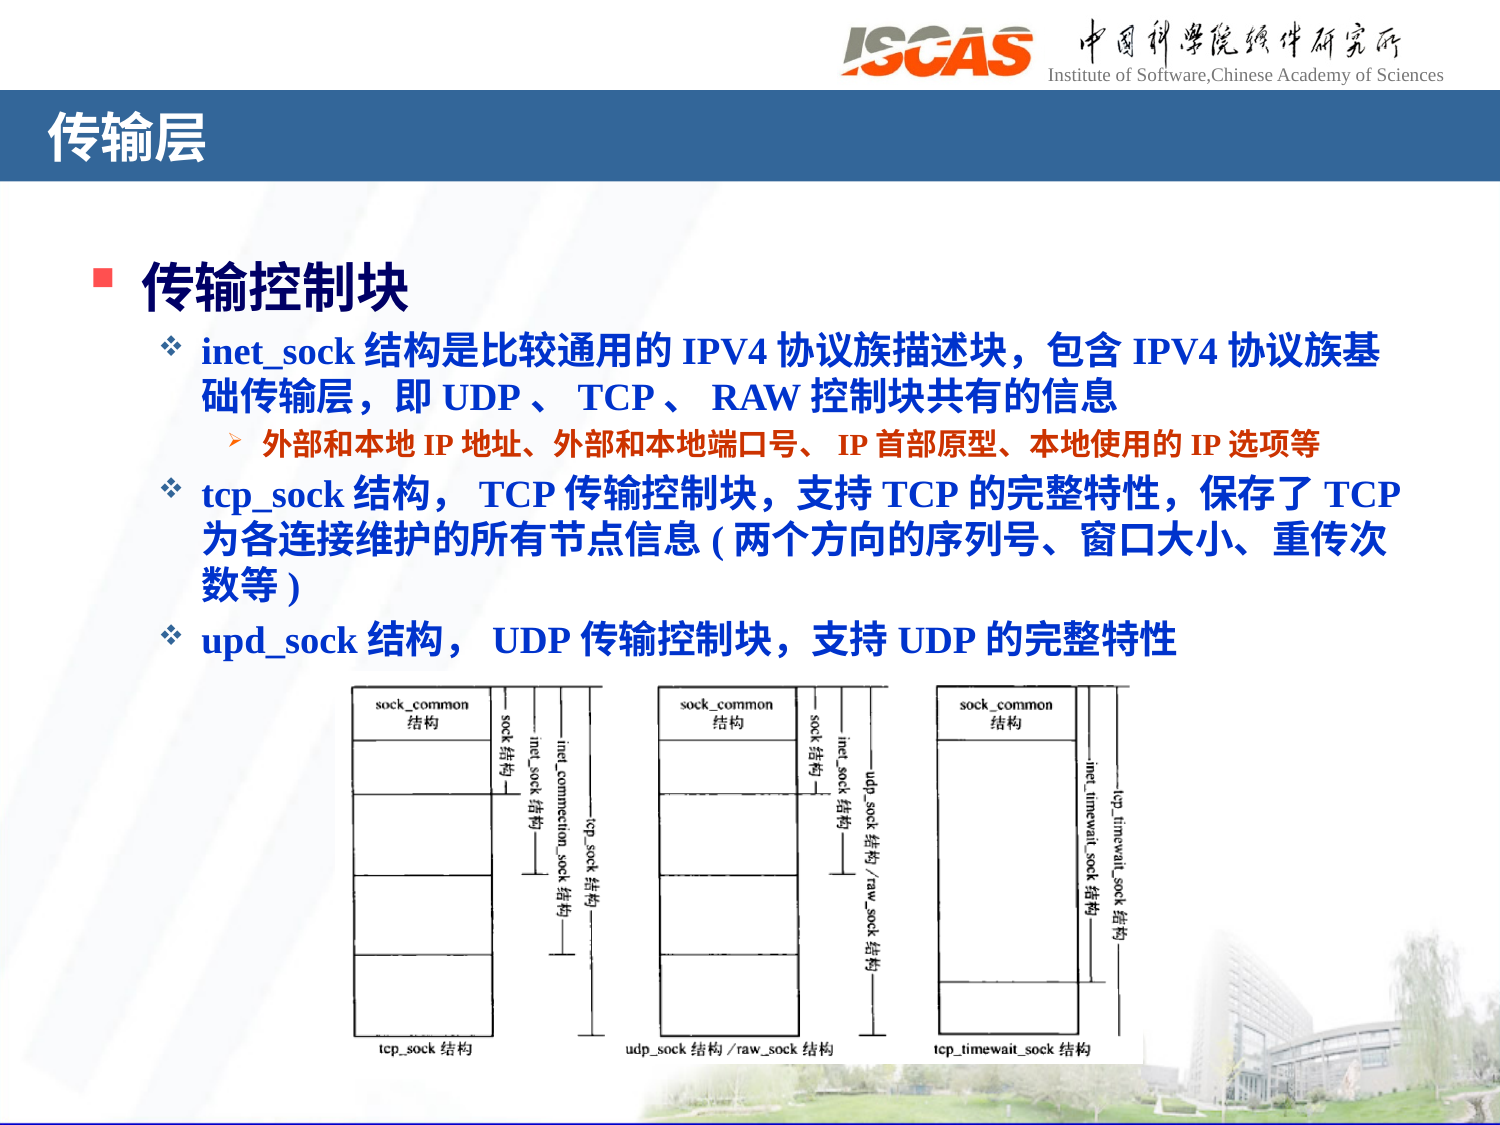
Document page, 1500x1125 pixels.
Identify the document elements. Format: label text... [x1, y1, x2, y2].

picture [1077, 15, 1402, 71]
list 传输控制块 inet_sock结构是比较通用的IPV4协议族描述块，包含IPV4协议族基础传输层，即UDP、TCP、RAW控制块共有的信息 外部和本地IP地址、外部和本地端口号、IP首部原型、本地使用的IP选项等 tcp_sock结构，TCP传输控制块，支持TCP的完整特性，保存了TCP为各连接维护的所有节点信息(两个方向的序列号、窗口大小、重传次数等) upd_sock结构，UDP传输控制块，支持UDP的完整特性 [73, 246, 1427, 1065]
picture [0, 182, 1500, 1125]
picture [837, 18, 1045, 87]
title 传输层 [0, 89, 1500, 182]
